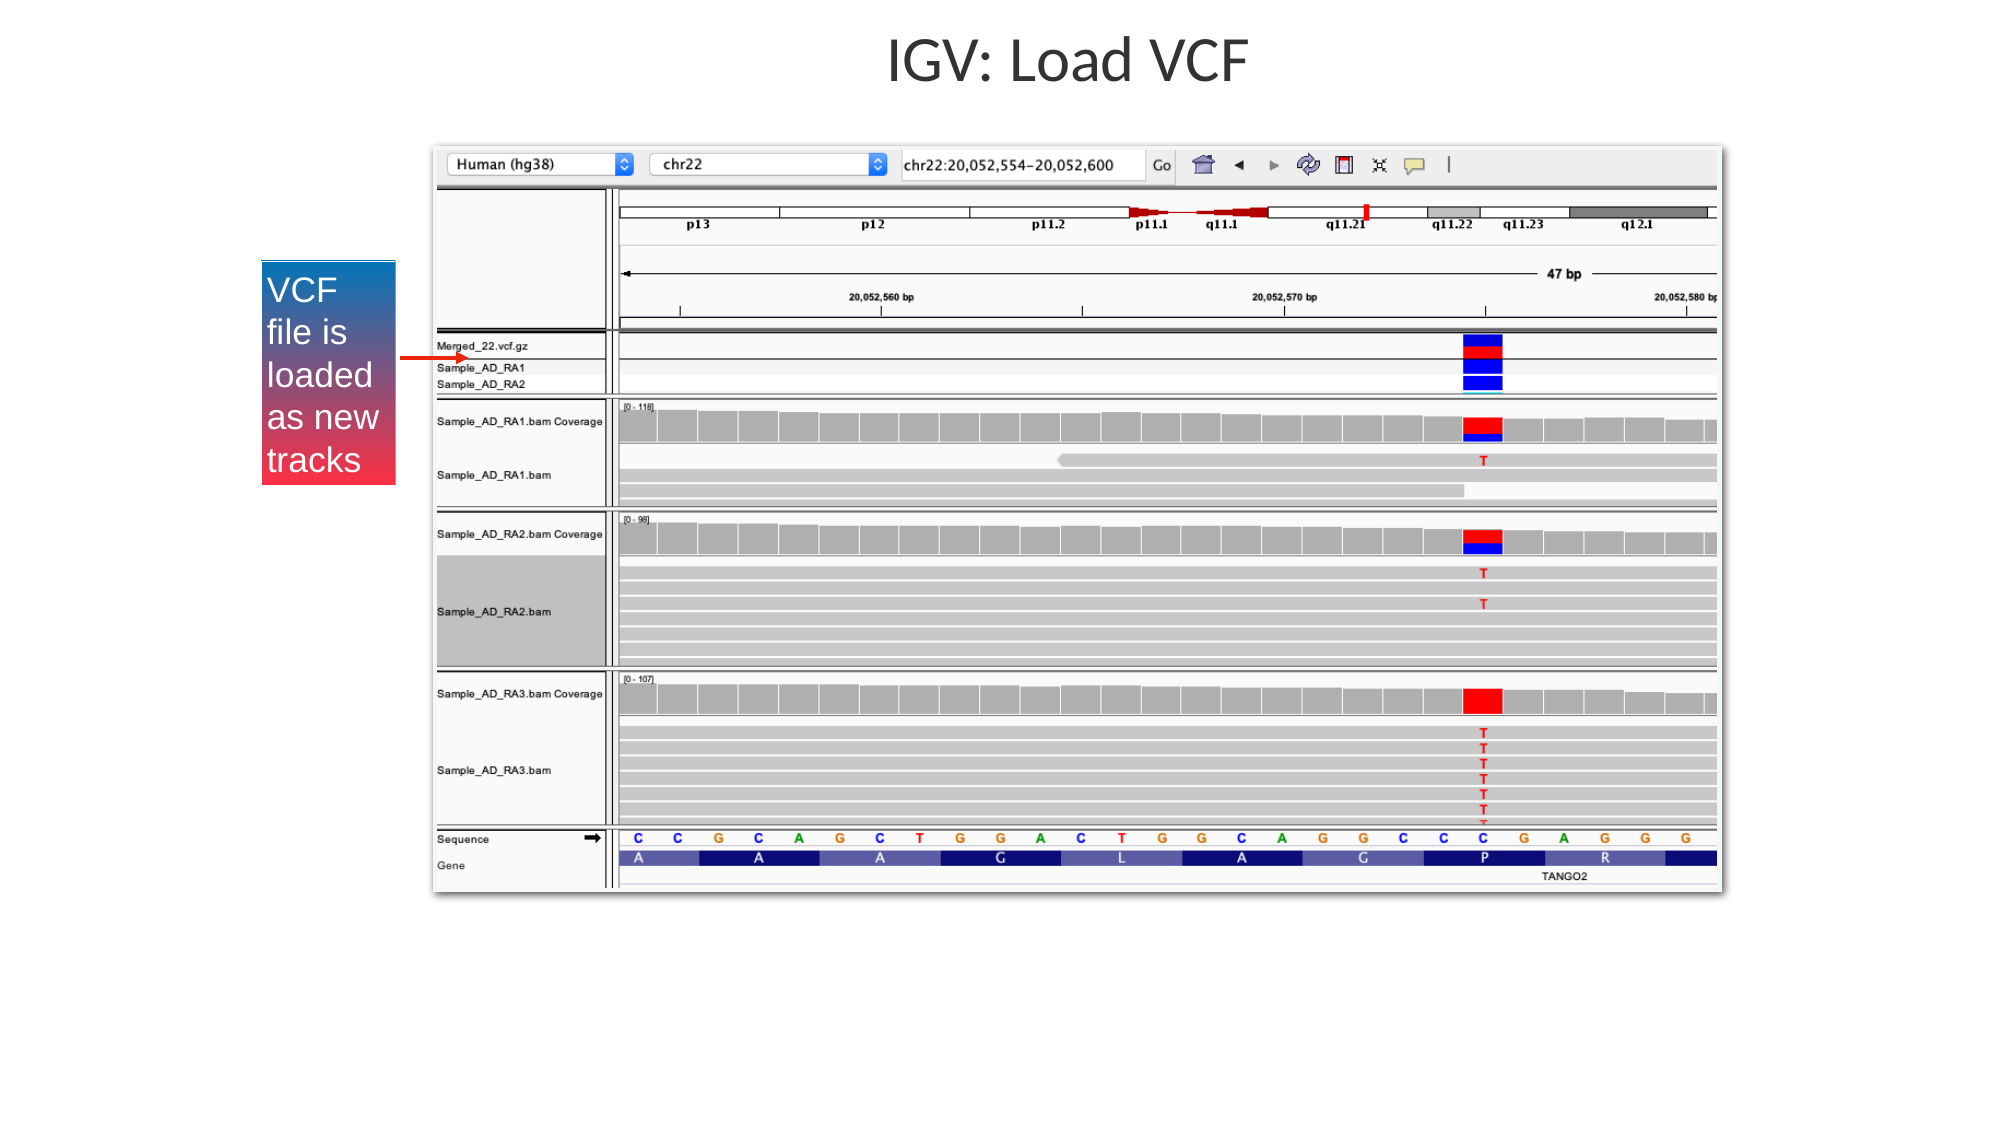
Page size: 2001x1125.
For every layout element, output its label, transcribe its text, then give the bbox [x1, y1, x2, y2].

text_box VCF file is loaded as new tracks [261, 260, 396, 486]
text_box IGV: Load VCF [880, 11, 1256, 101]
picture [436, 149, 1718, 889]
